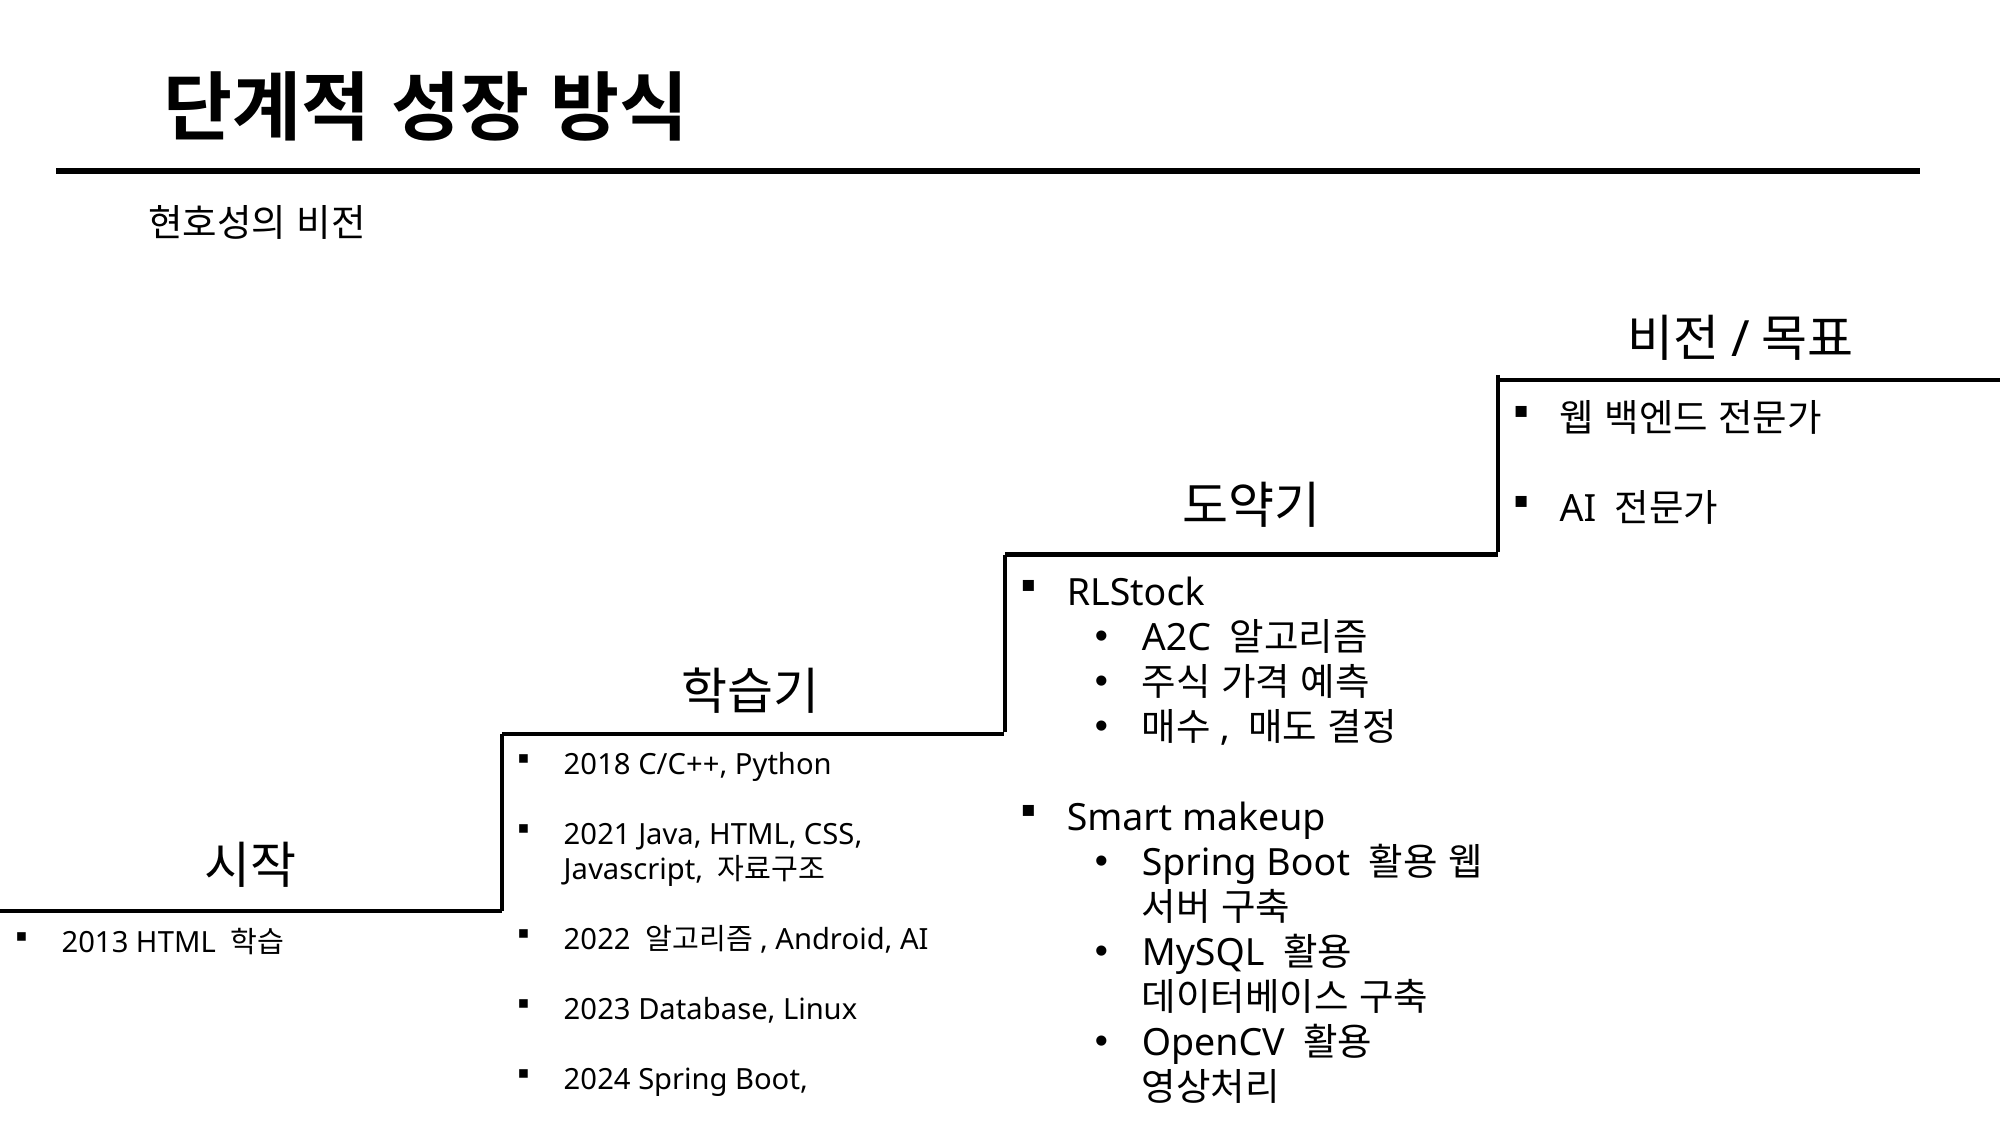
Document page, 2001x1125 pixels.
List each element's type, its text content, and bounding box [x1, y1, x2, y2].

text_box 도약기 [1150, 466, 1353, 541]
text_box 2013 HTML 학습 [0, 915, 502, 966]
text_box 비전/목표 [1611, 299, 1870, 374]
text_box 웹 백엔드 전문가 AI 전문가 [1500, 386, 1991, 537]
text_box 학습기 [651, 651, 850, 727]
text_box 현호성의 비전 [133, 191, 636, 252]
text_box 2018 C/C++, Python 2021 Java, HTML, CSS, Javascript, 자료구조 2022 알고리즘, Android, AI 2023 Database, Linux 2024 Spring Boot, [502, 737, 1004, 1103]
text_box RLStock A2C 알고리즘 주식 가격 예측 매수, 매도 결정 Smart makeup Spring Boot 활용 웹 서버 구축 MySQL 활용 데이터베이스 구축 OpenCV 활용 영상처리 [1005, 560, 1498, 1116]
text_box 단계적 성장 방식 [149, 51, 704, 157]
text_box 시작 [157, 826, 345, 902]
